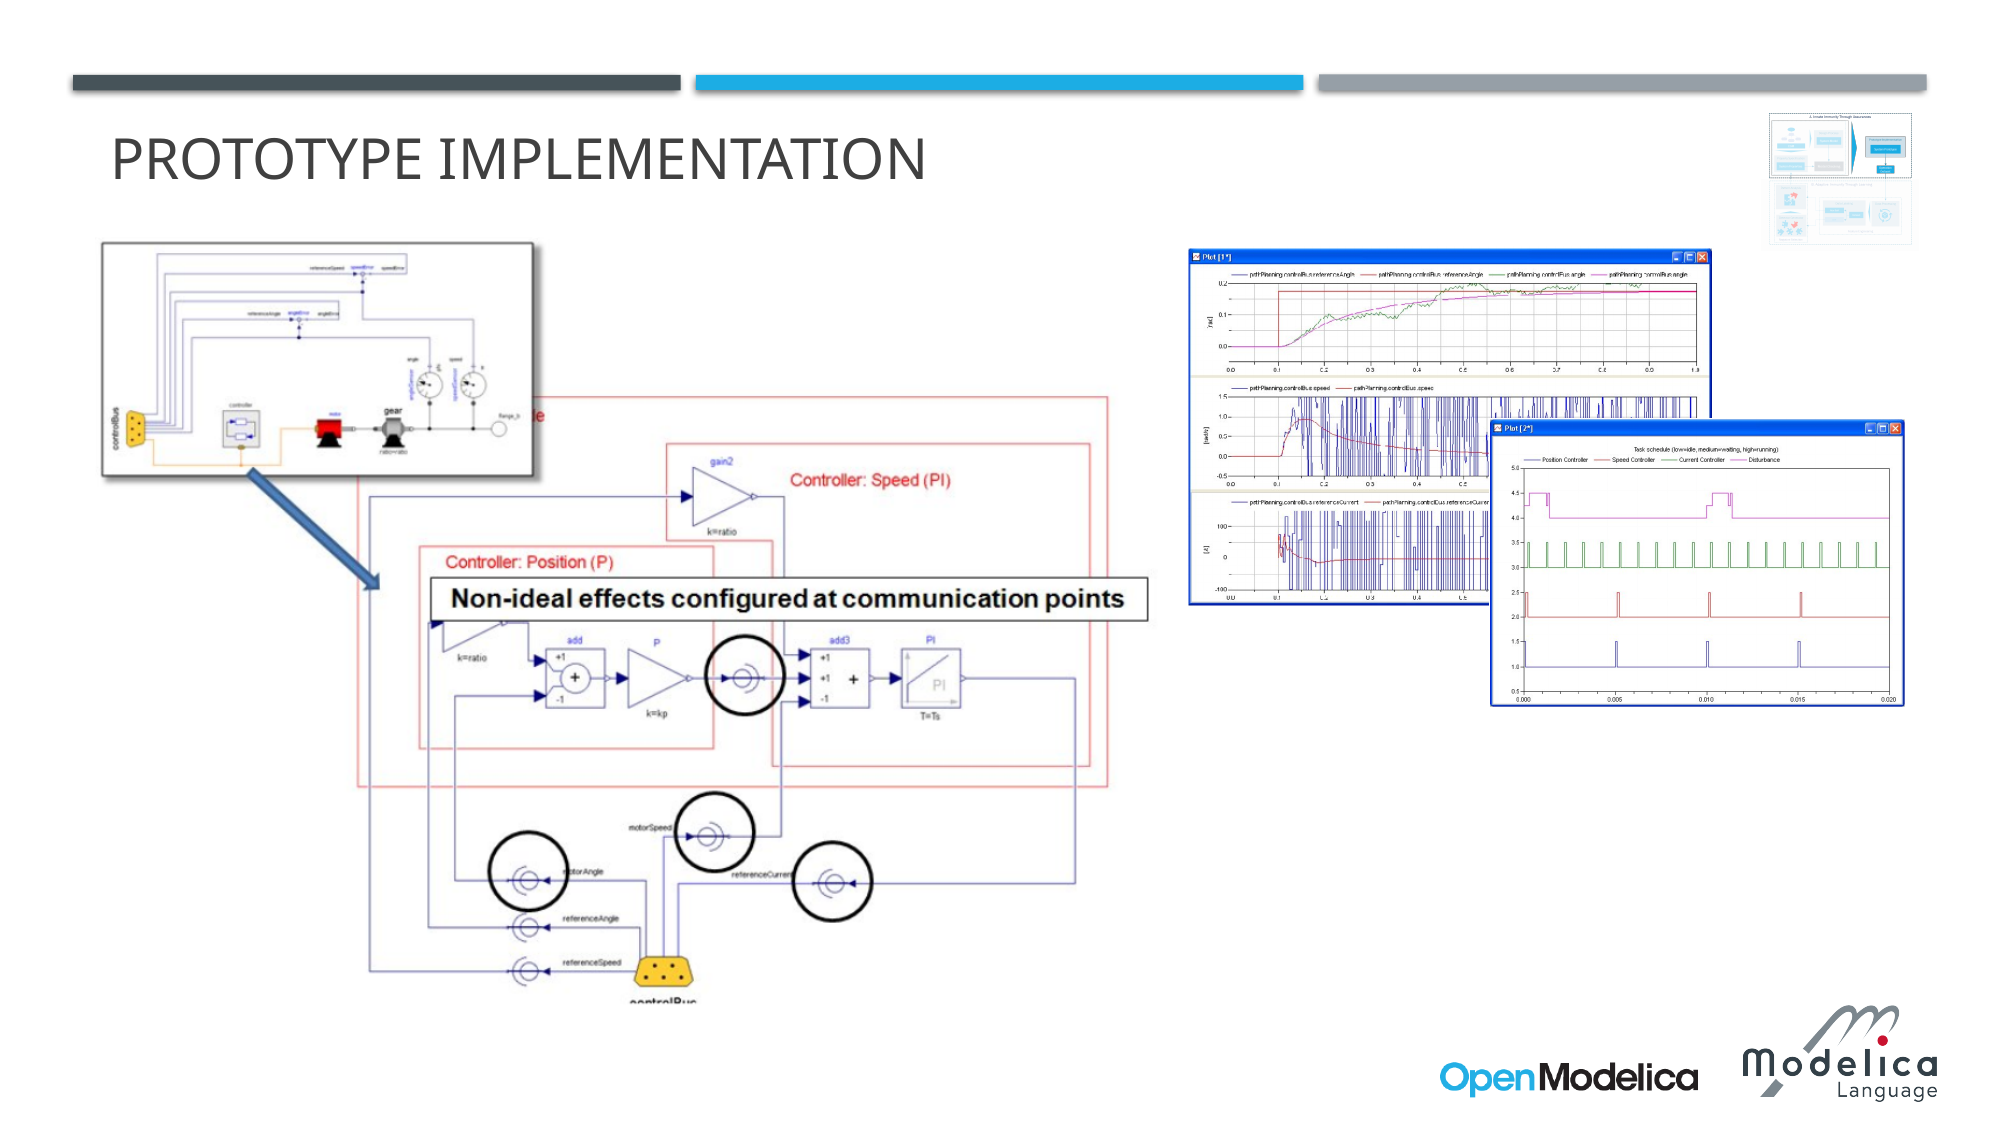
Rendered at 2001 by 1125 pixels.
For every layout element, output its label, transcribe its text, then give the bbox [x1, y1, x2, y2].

text_box Prototype Implementation [95, 115, 1756, 198]
picture [1434, 1004, 1937, 1103]
picture [1760, 113, 1919, 252]
picture [94, 236, 1906, 1011]
